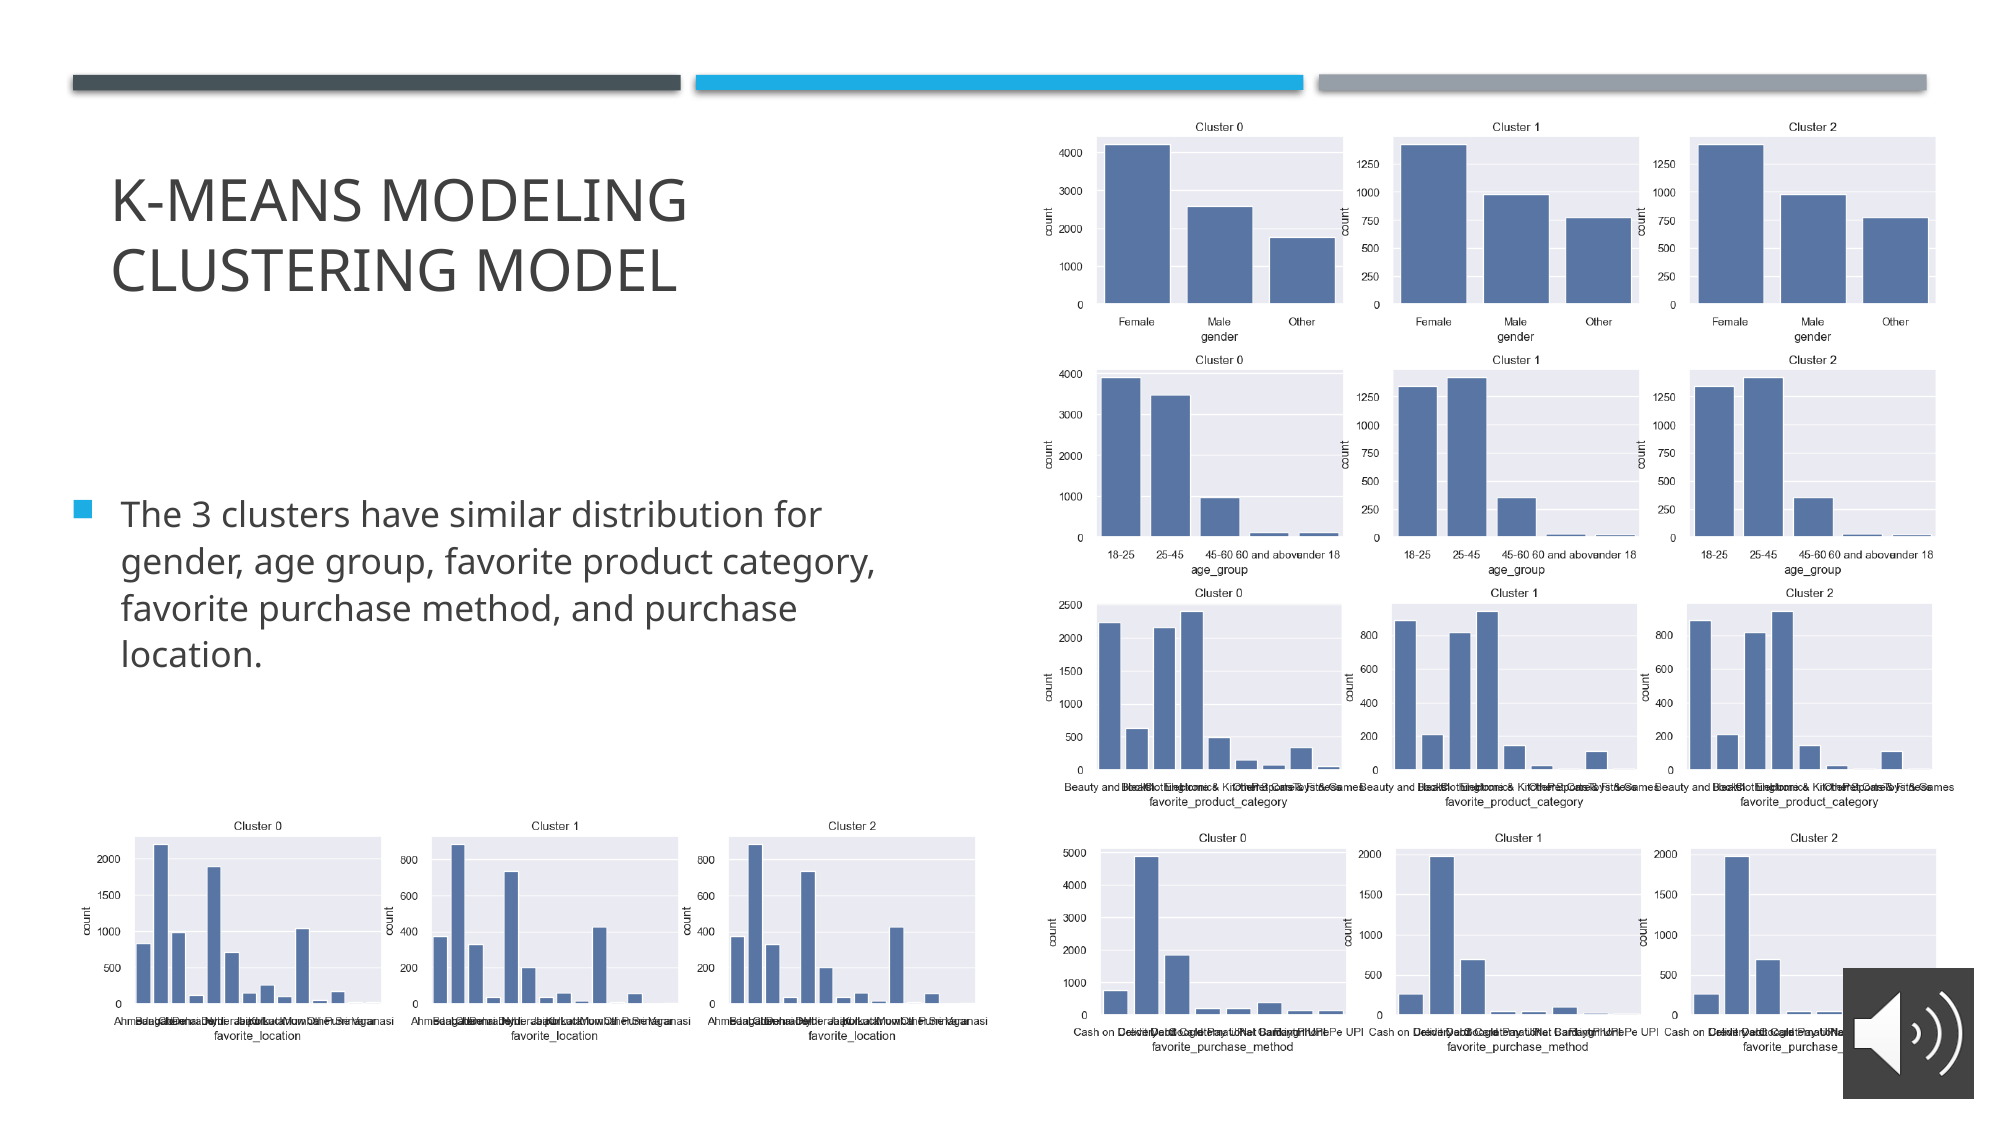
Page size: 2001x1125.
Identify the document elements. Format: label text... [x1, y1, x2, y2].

list The 3 clusters have similar distribution for gender, age group, favorite product category, favorite purchase method, and purchase location. [55, 283, 962, 880]
title K-Means Modeling Clustering model [95, 115, 1033, 311]
picture [1040, 825, 1976, 1101]
picture [73, 813, 995, 1050]
picture [1035, 114, 1962, 815]
